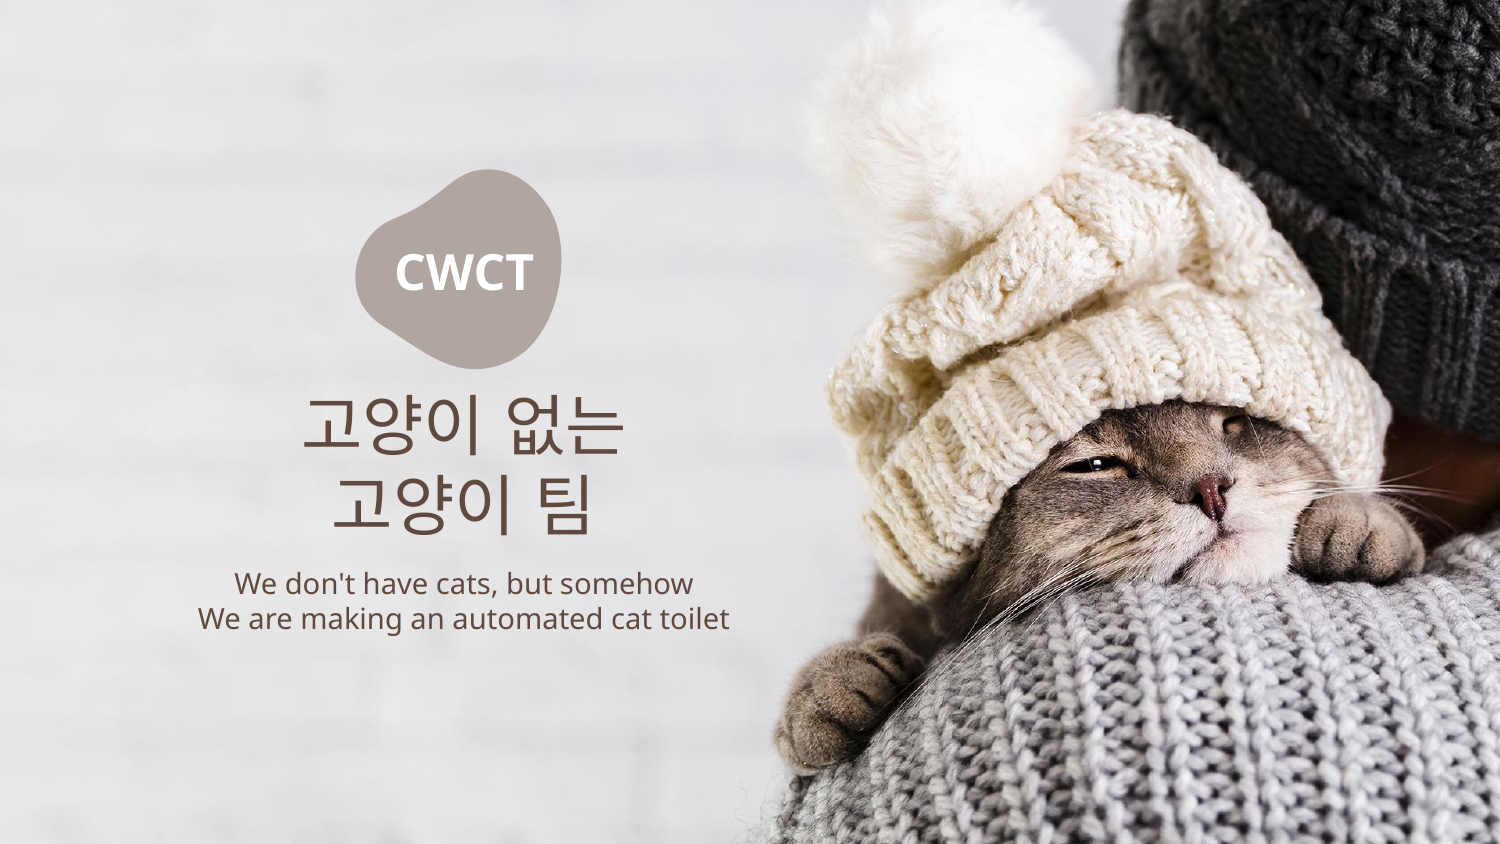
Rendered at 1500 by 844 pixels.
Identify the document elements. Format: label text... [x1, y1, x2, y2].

subtitle We don't have cats, but somehow We are making an automated cat toilet [182, 550, 746, 660]
text_box [355, 241, 366, 311]
title 고양이 없는 고양이 팀 [104, 295, 824, 632]
text_box [386, 169, 556, 222]
text_box [392, 332, 542, 370]
title CWCT [366, 222, 562, 332]
picture [0, 0, 1500, 844]
